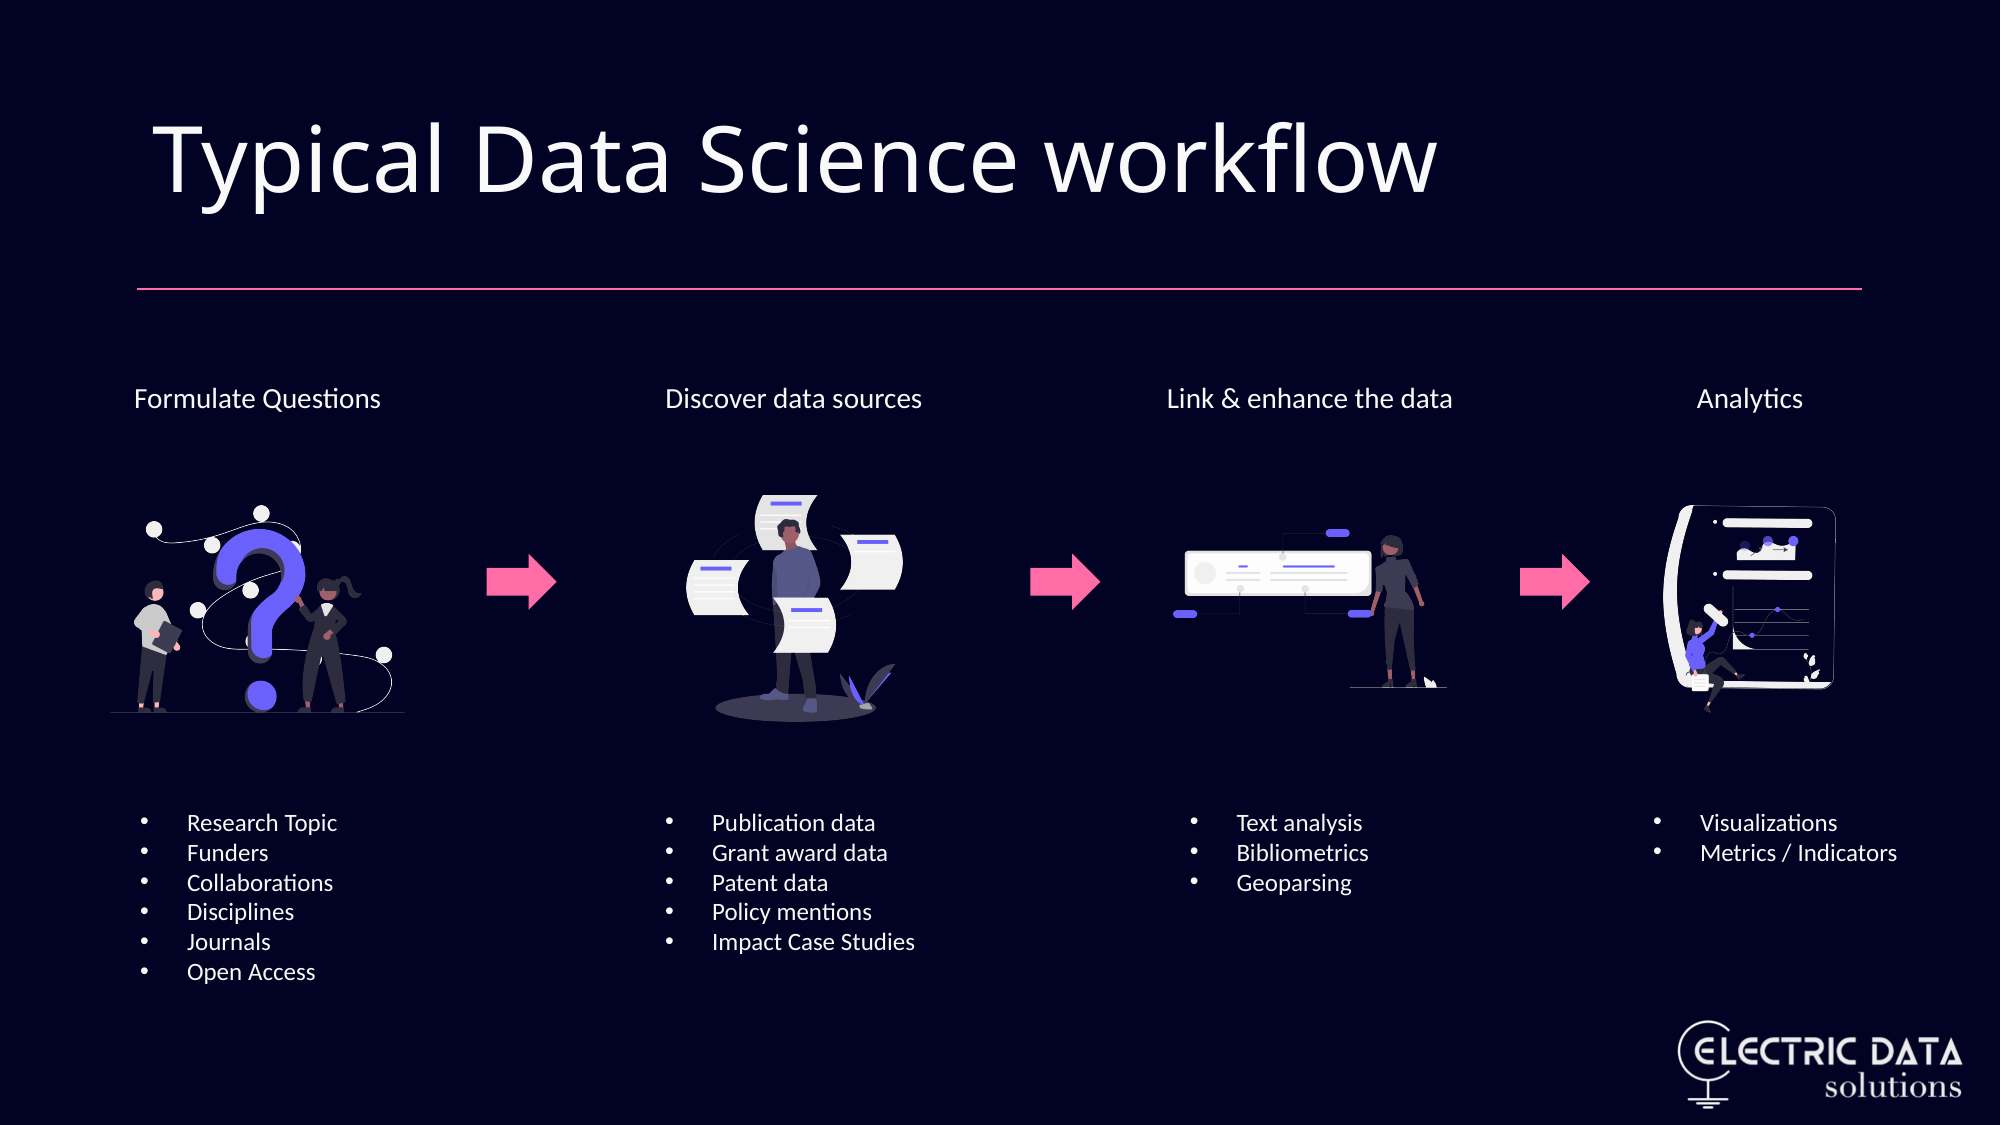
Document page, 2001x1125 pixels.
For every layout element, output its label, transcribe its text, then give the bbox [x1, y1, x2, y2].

title Typical Data Science workflow [137, 59, 1863, 267]
picture [1173, 529, 1447, 688]
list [110, 505, 405, 713]
picture [1663, 505, 1836, 713]
picture [686, 495, 903, 722]
text_box Publication data Grant award data Patent data Policy mentions Impact Case Studies [650, 798, 931, 994]
text_box Text analysis Bibliometrics Geoparsing [1175, 798, 1385, 904]
text_box [486, 553, 557, 610]
text_box [1520, 553, 1591, 610]
picture [1650, 1016, 1989, 1114]
text_box Formulate Questions [119, 372, 397, 422]
text_box Analytics [1682, 372, 1819, 422]
text_box Discover data sources [650, 372, 938, 422]
text_box Research Topic Funders Collaborations Disciplines Journals Open Access [125, 798, 353, 994]
text_box Visualizations Metrics / Indicators [1638, 798, 1913, 874]
text_box [1030, 553, 1101, 610]
text_box Link & enhance the data [1151, 372, 1469, 422]
